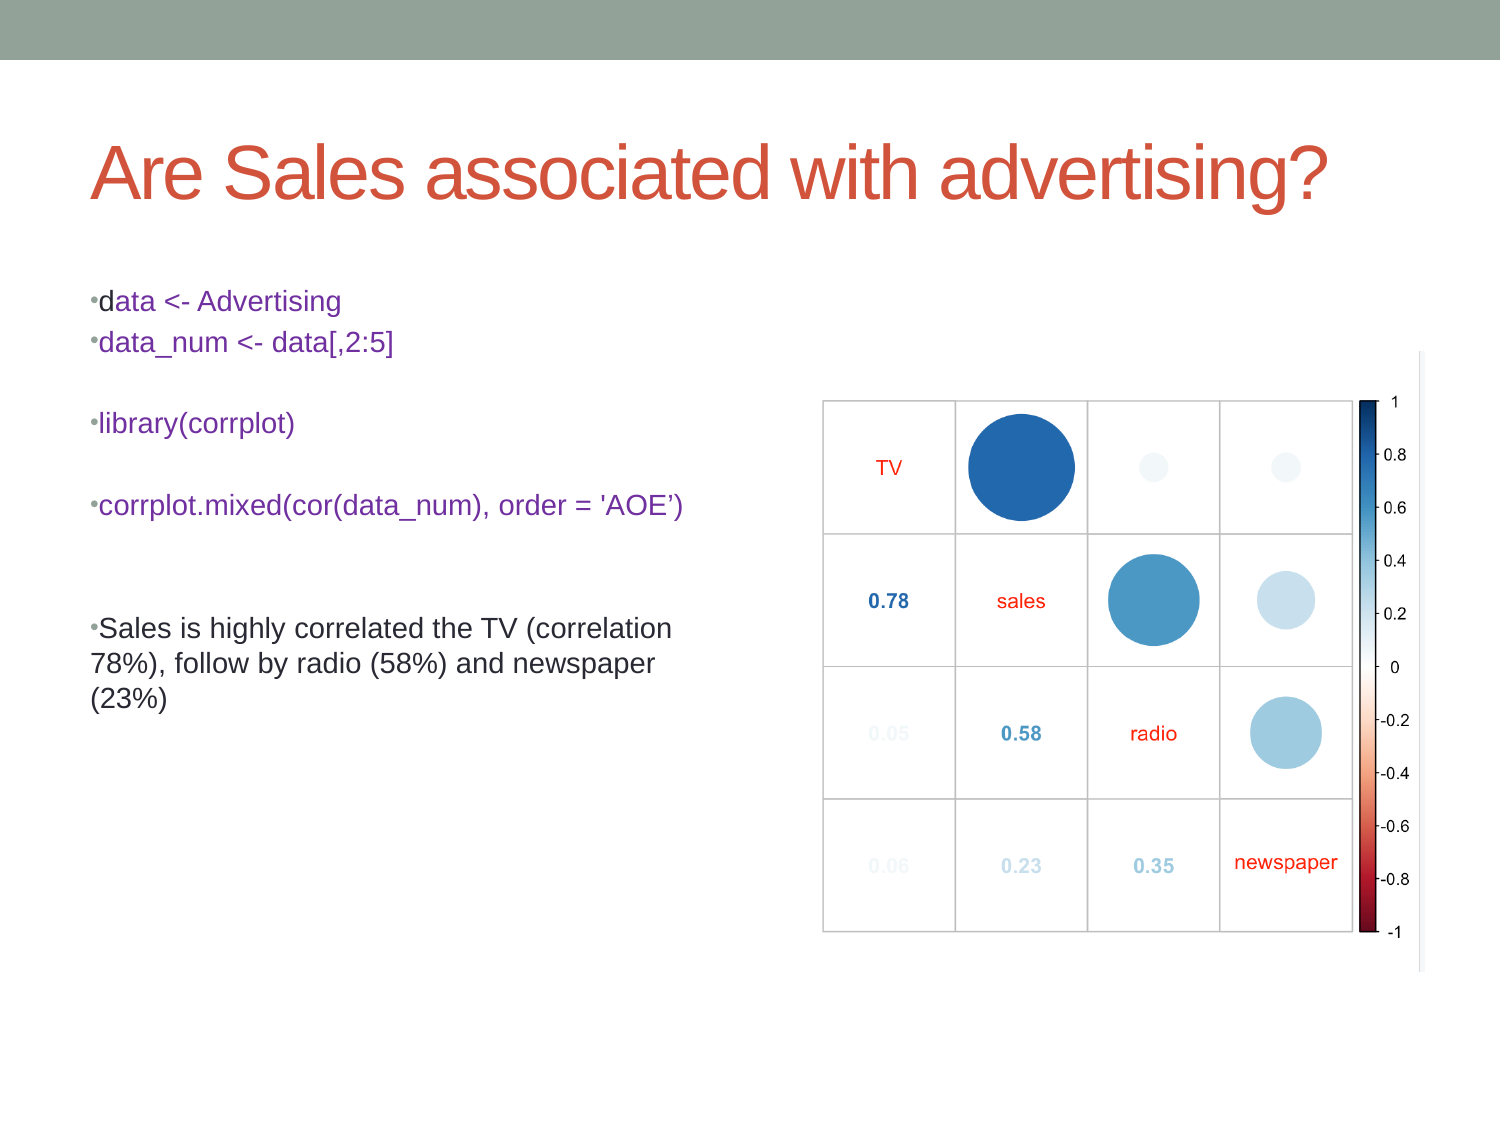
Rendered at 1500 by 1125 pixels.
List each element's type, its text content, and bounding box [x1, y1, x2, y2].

picture [762, 351, 1426, 972]
text_box Are Sales associated with advertising? [74, 87, 1425, 250]
list data <- Advertising data_num <- data[,2:5] library(corrplot) corrplot.mixed(cor(data_num), order = 'AOE’) Sales is highly correlated the TV (correlation 78%), follow by radio (58%) and newspaper (23%) [75, 274, 738, 1049]
